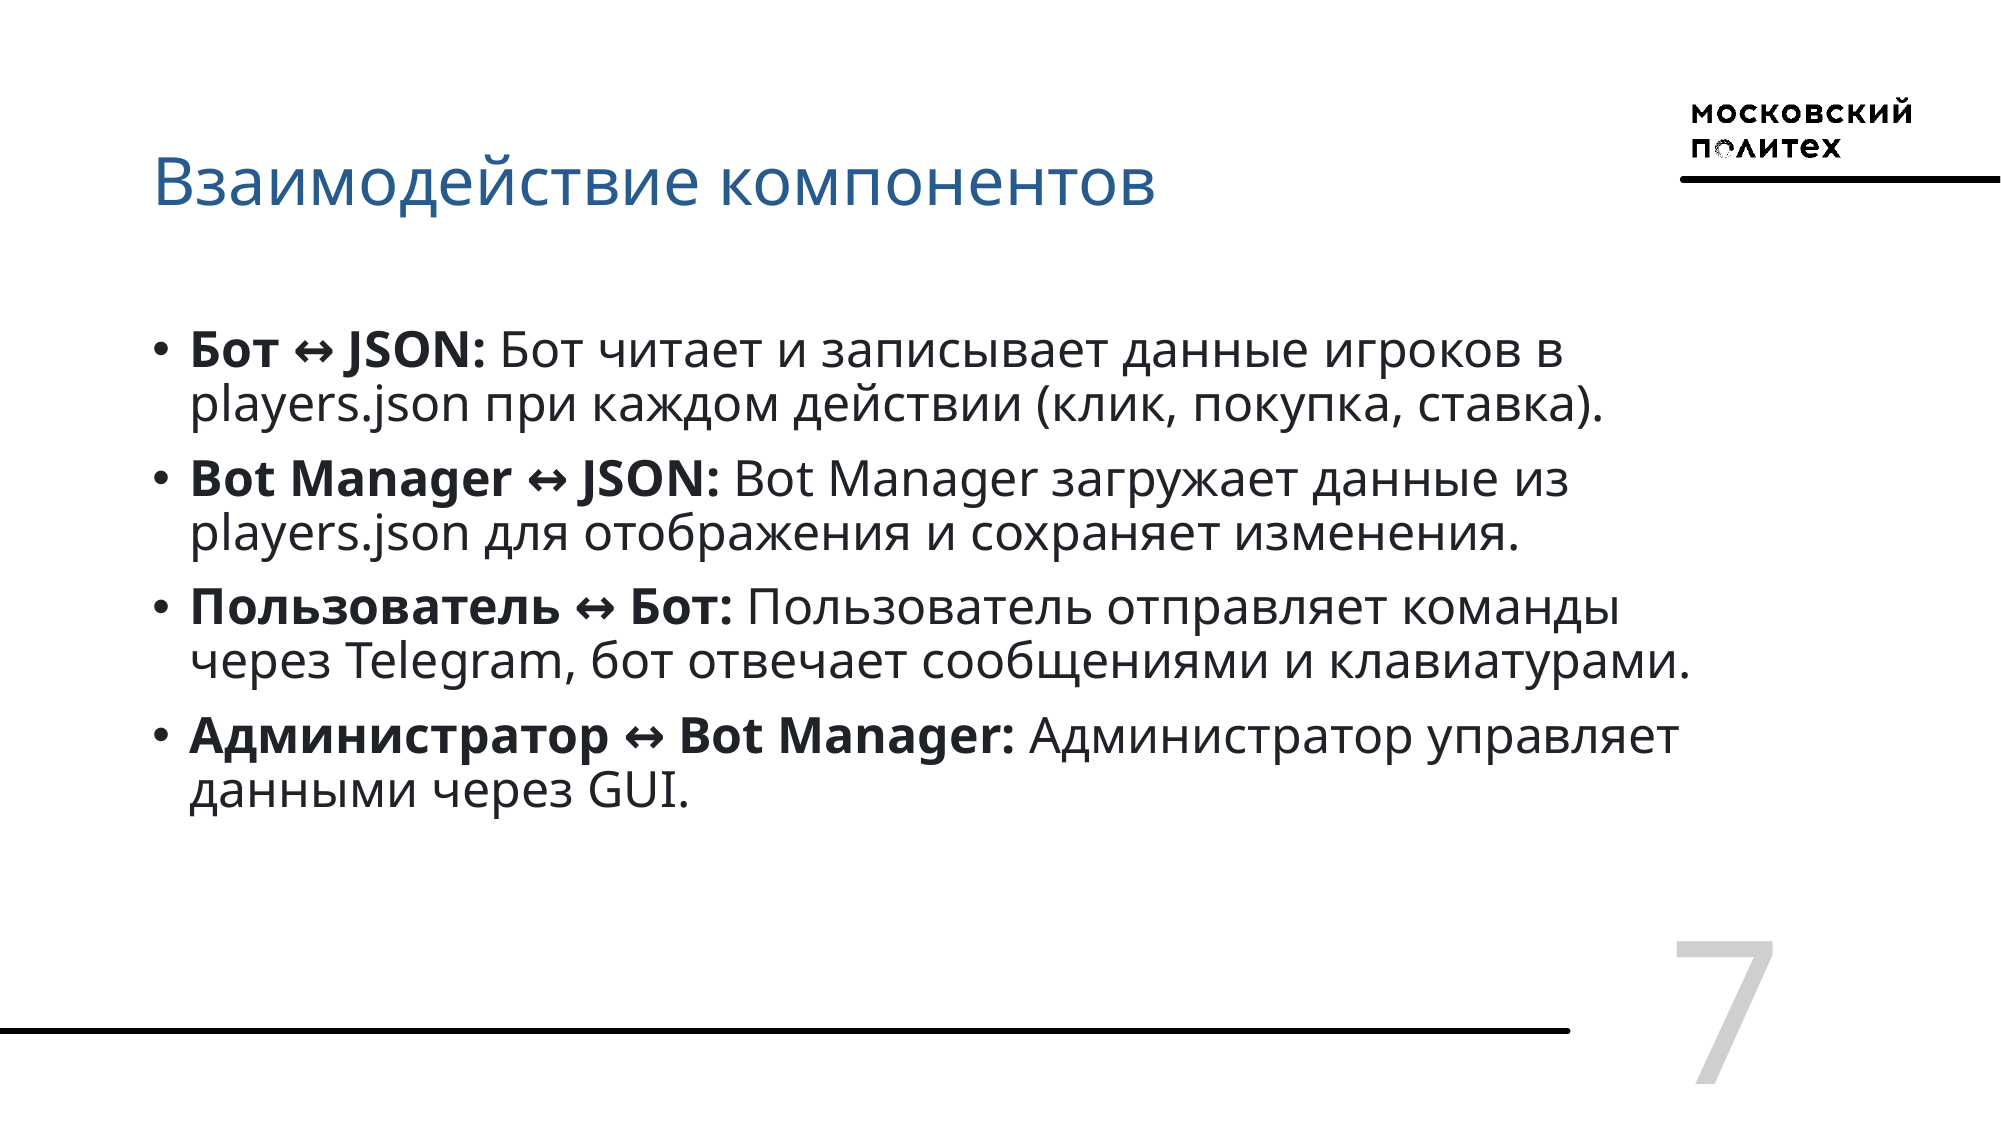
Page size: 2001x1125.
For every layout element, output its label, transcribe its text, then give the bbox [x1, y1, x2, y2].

picture [1677, 32, 1922, 206]
title Взаимодействие компонентов [137, 91, 1594, 278]
slide_number 7 [1653, 934, 1947, 1107]
list Бот ↔ JSON: Бот читает и записывает данные игроков в players.json при каждом действии (клик, покупка, ставка). Bot Manager ↔ JSON: Bot Manager загружает данные из players.json для отображения и сохраняет изменения. Пользователь ↔ Бот: Пользователь отправляет команды через Telegram, бот отвечает сообщениями и клавиатурами. Администратор ↔ Bot Manager: Администратор управляет данными через GUI. [137, 316, 1791, 984]
